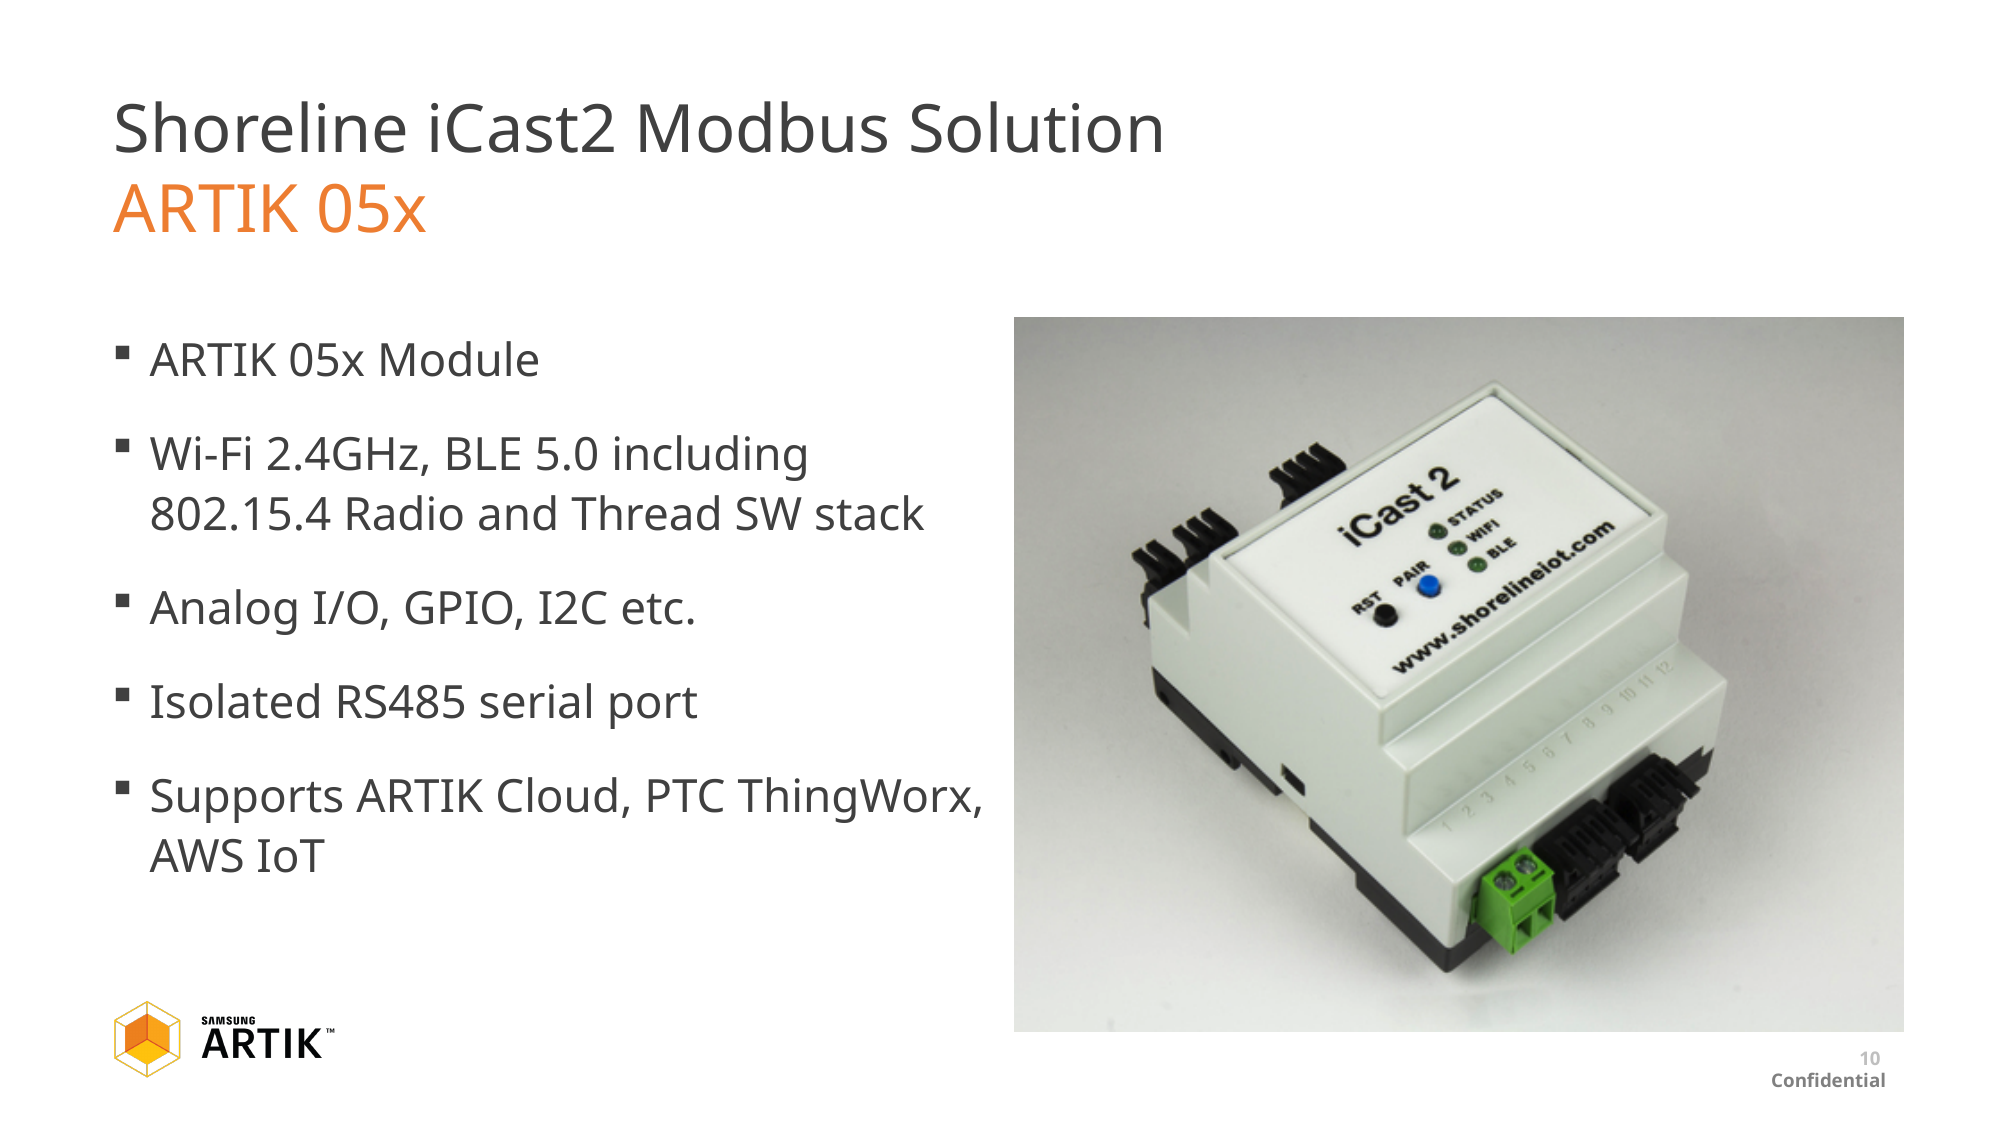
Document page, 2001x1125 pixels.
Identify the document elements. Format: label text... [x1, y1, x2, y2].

picture [112, 1040, 336, 1079]
title Shoreline iCast2 Modbus Solution ARTIK 05x [113, 85, 1886, 236]
text_box ARTIK 05x Module Wi-Fi 2.4GHz, BLE 5.0 including 802.15.4 Radio and Thread SW stack Analog I/O, GPIO, I2C etc. Isolated RS485 serial port Supports ARTIK Cloud, PTC ThingWorx, AWS IoT [112, 325, 988, 1040]
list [1014, 317, 1905, 1032]
